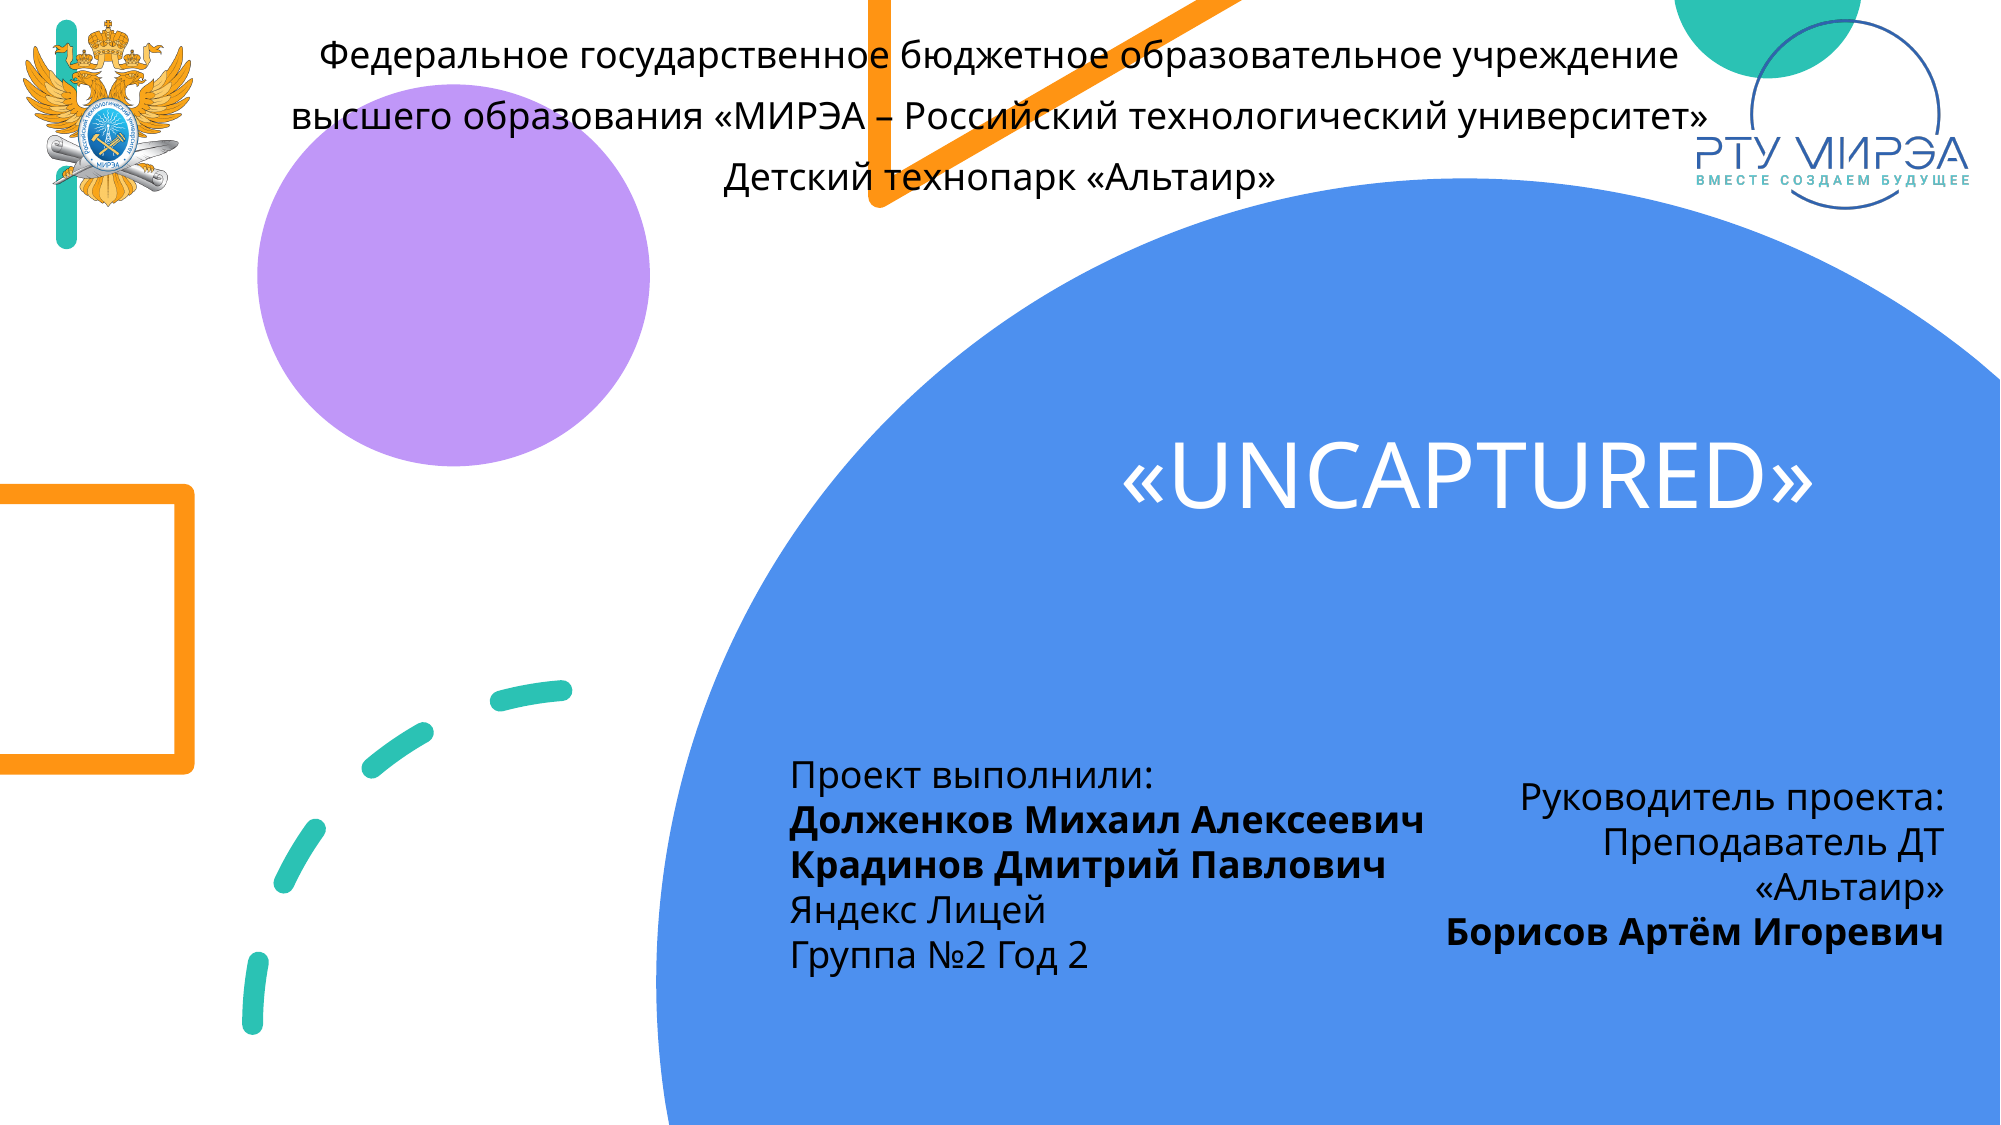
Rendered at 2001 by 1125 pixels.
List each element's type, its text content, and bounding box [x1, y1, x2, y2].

text_box Руководитель проекта: Преподаватель ДТ «Альтаир» Борисов Артём Игоревич [1413, 765, 1960, 1006]
text_box Проект выполнили: Долженков Михаил Алексеевич Крадинов Дмитрий Павлович Яндекс Лицей Группа №2 Год 2 [774, 743, 1498, 983]
text_box Федеральное государственное бюджетное образовательное учреждение высшего образования «МИРЭА – Российский технологический университет» Детский технопарк «Альтаир» [256, 28, 1671, 215]
title «UNCAPTURED» [1011, 376, 1832, 536]
picture [1671, 1, 1992, 228]
picture [23, 20, 193, 208]
